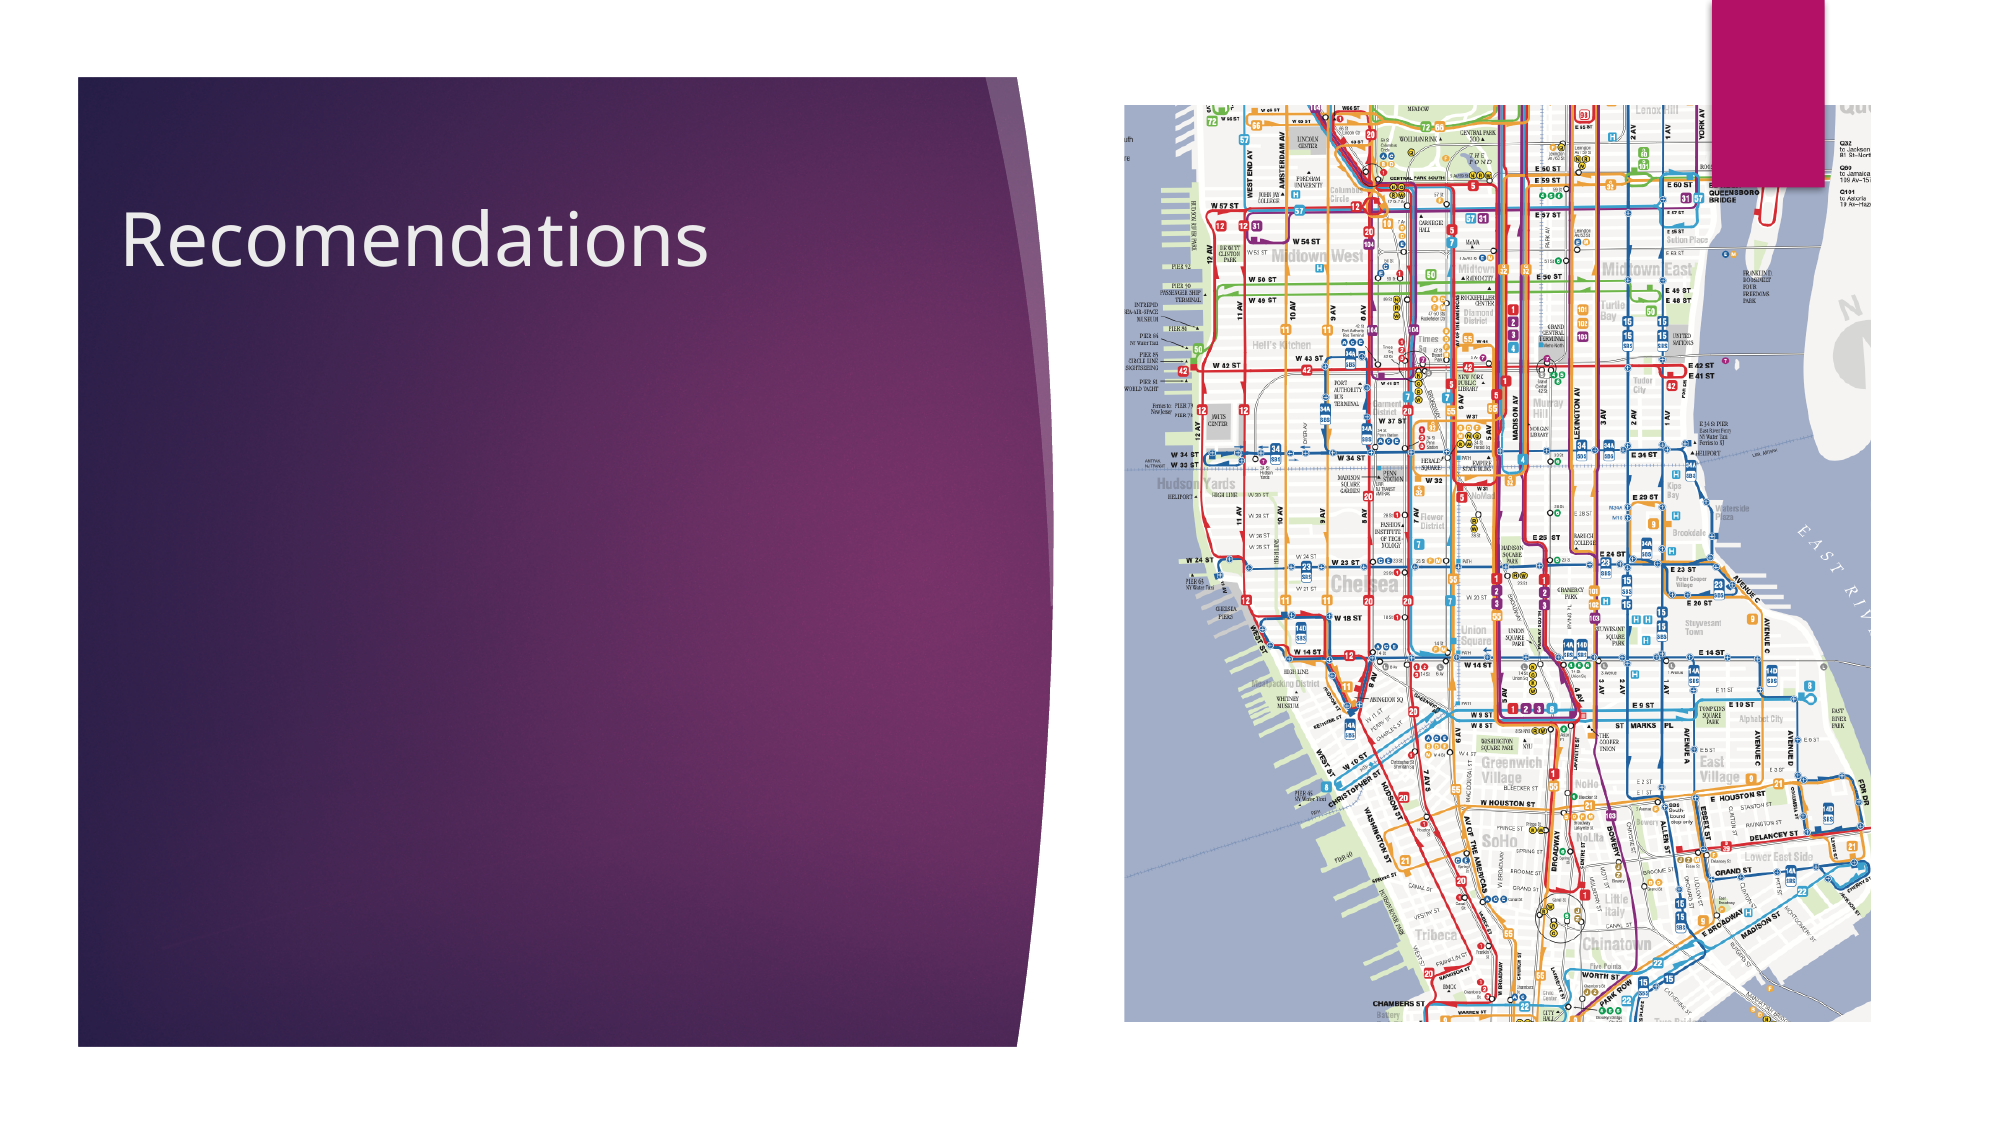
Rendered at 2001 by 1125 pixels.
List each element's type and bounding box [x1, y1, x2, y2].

text_box [0, 0, 2000, 1125]
list [1124, 105, 1872, 1023]
